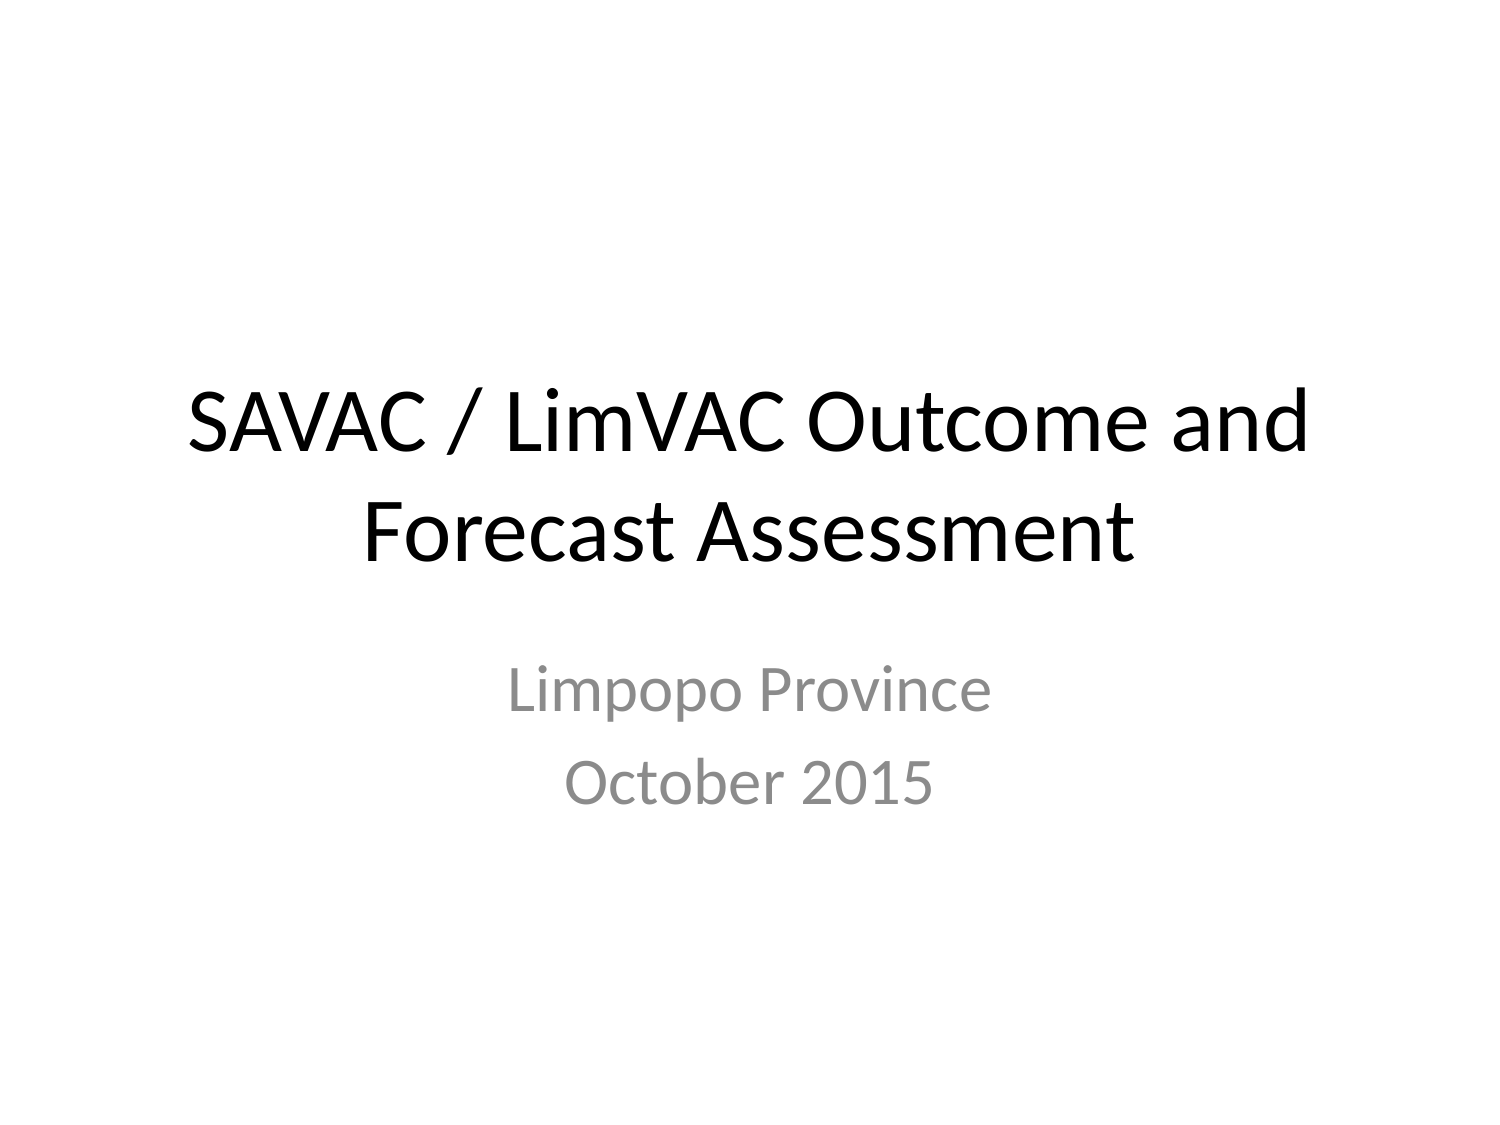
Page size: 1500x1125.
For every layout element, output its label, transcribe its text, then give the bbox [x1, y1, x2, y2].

title SAVAC / LimVAC Outcome and Forecast Assessment [112, 349, 1388, 591]
subtitle Limpopo Province October 2015 [225, 637, 1275, 925]
